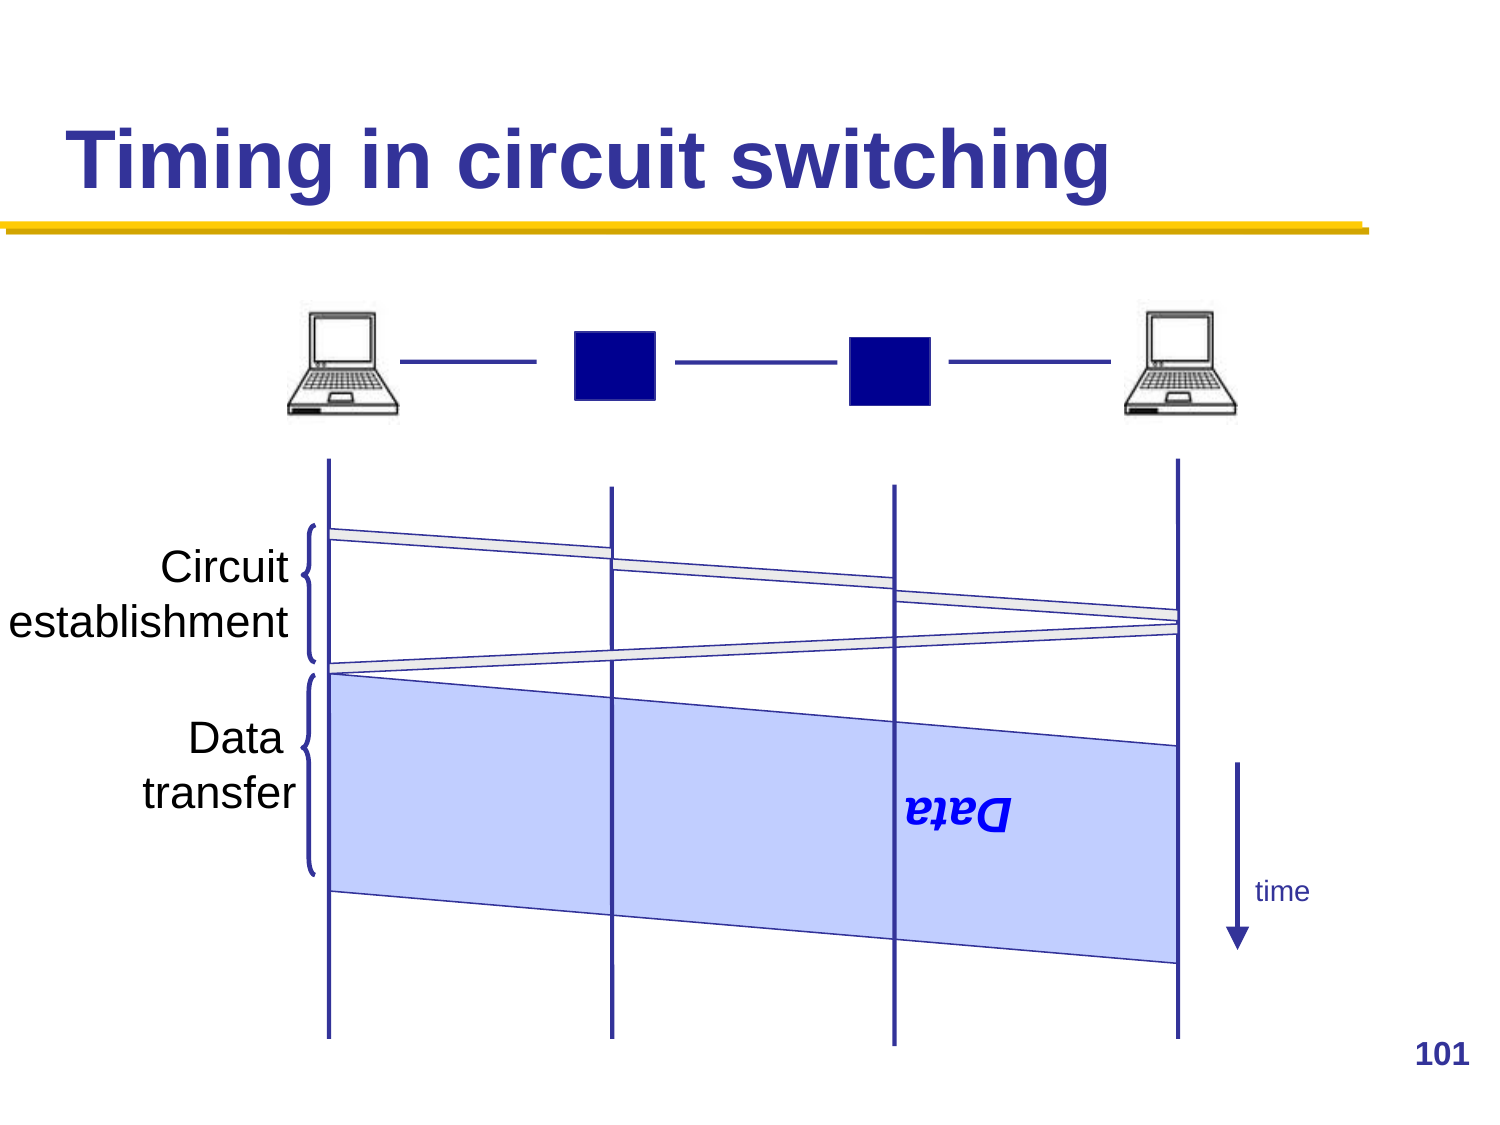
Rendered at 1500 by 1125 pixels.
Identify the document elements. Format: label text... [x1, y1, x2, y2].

text_box Circuit establishment [0, 531, 295, 652]
text_box [611, 558, 894, 589]
text_box [849, 337, 931, 406]
text_box [328, 637, 894, 674]
text_box [328, 528, 612, 559]
text_box [1227, 762, 1248, 950]
text_box [302, 524, 316, 663]
slide_number 101 [1400, 1025, 1500, 1100]
picture [286, 300, 401, 426]
text_box time [1240, 864, 1326, 915]
text_box [574, 331, 656, 400]
text_box Data transfer [136, 702, 303, 824]
text_box [895, 590, 1179, 621]
picture [1124, 299, 1238, 425]
text_box [303, 674, 316, 876]
text_box Data [895, 721, 1178, 964]
text_box [895, 623, 1179, 648]
text_box Data [329, 674, 894, 940]
title Timing in circuit switching [49, 24, 1451, 213]
